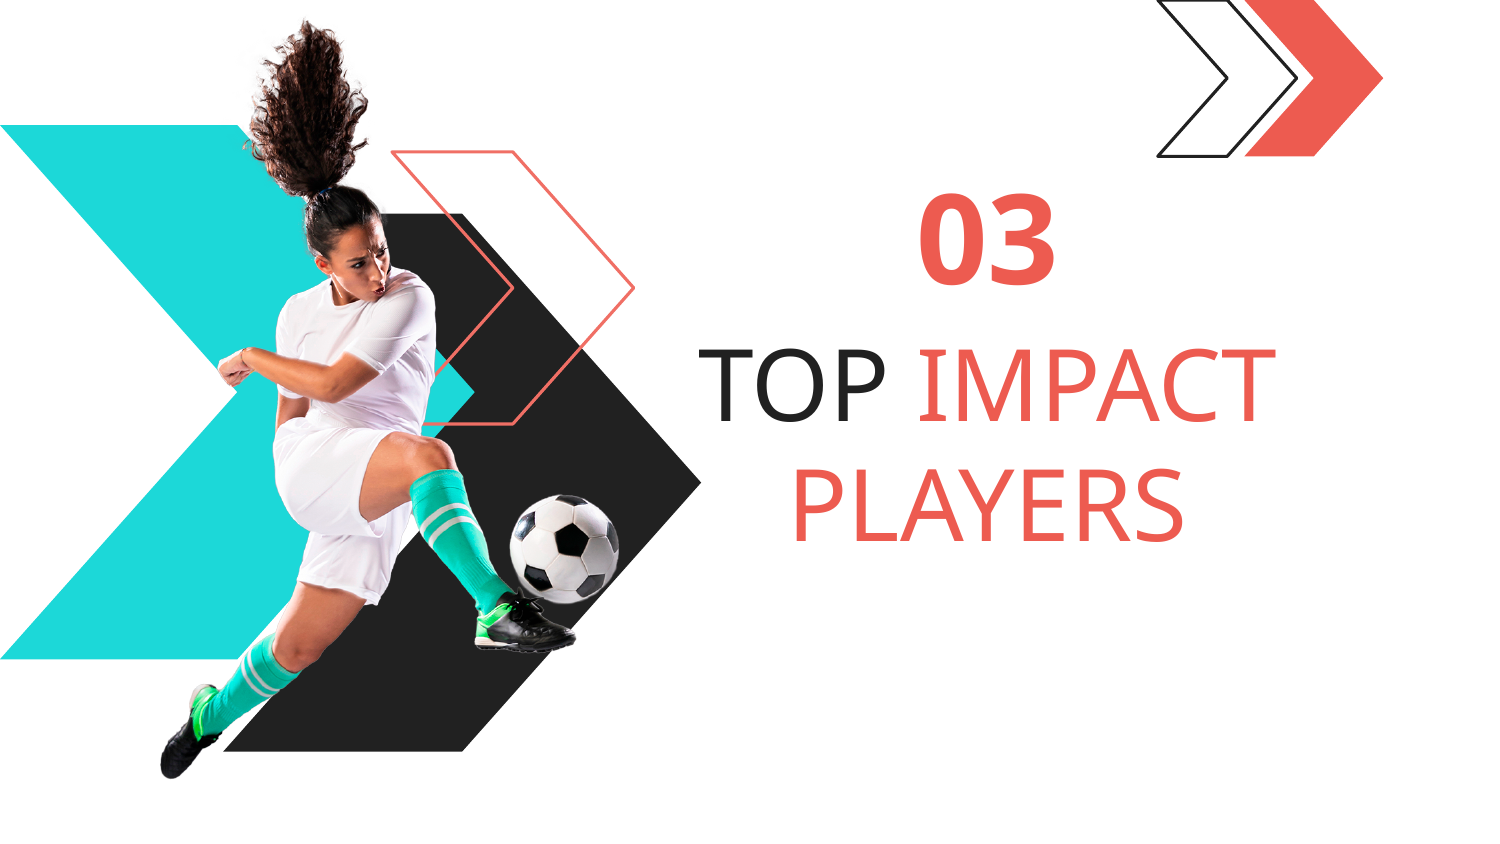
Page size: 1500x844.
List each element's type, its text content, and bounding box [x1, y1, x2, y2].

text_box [1157, 0, 1384, 157]
text_box [0, 526, 118, 660]
title 03 [859, 163, 1116, 325]
text_box [0, 125, 118, 258]
picture [123, 8, 646, 826]
title TOP IMPACT PLAYERS [652, 317, 1384, 565]
